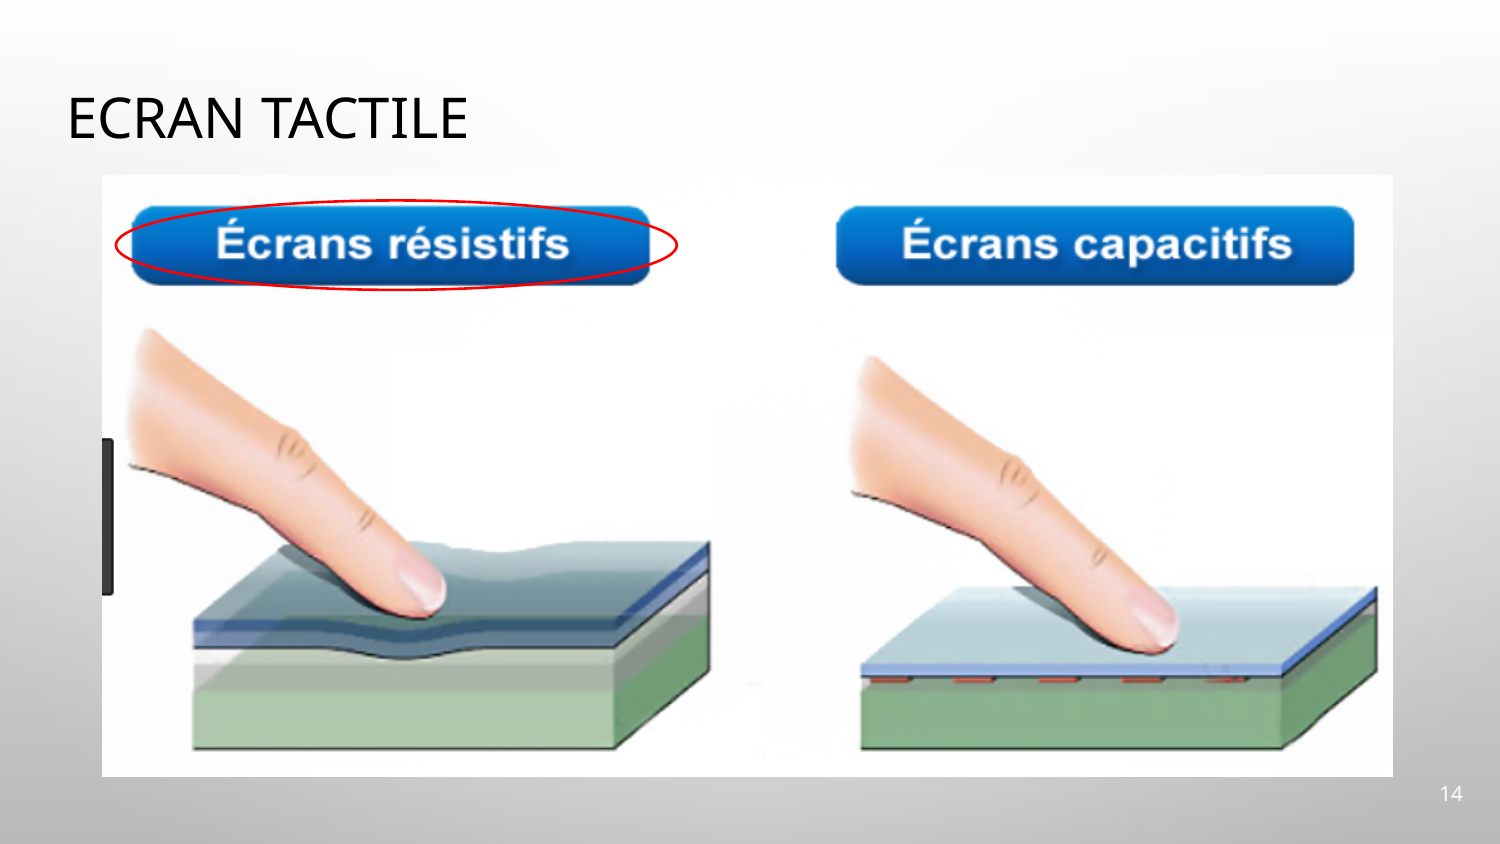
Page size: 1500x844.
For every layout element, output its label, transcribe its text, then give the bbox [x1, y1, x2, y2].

title Ecran tactile [51, 67, 1449, 167]
picture [0, 0, 1500, 844]
slide_number 14 [1387, 762, 1478, 828]
